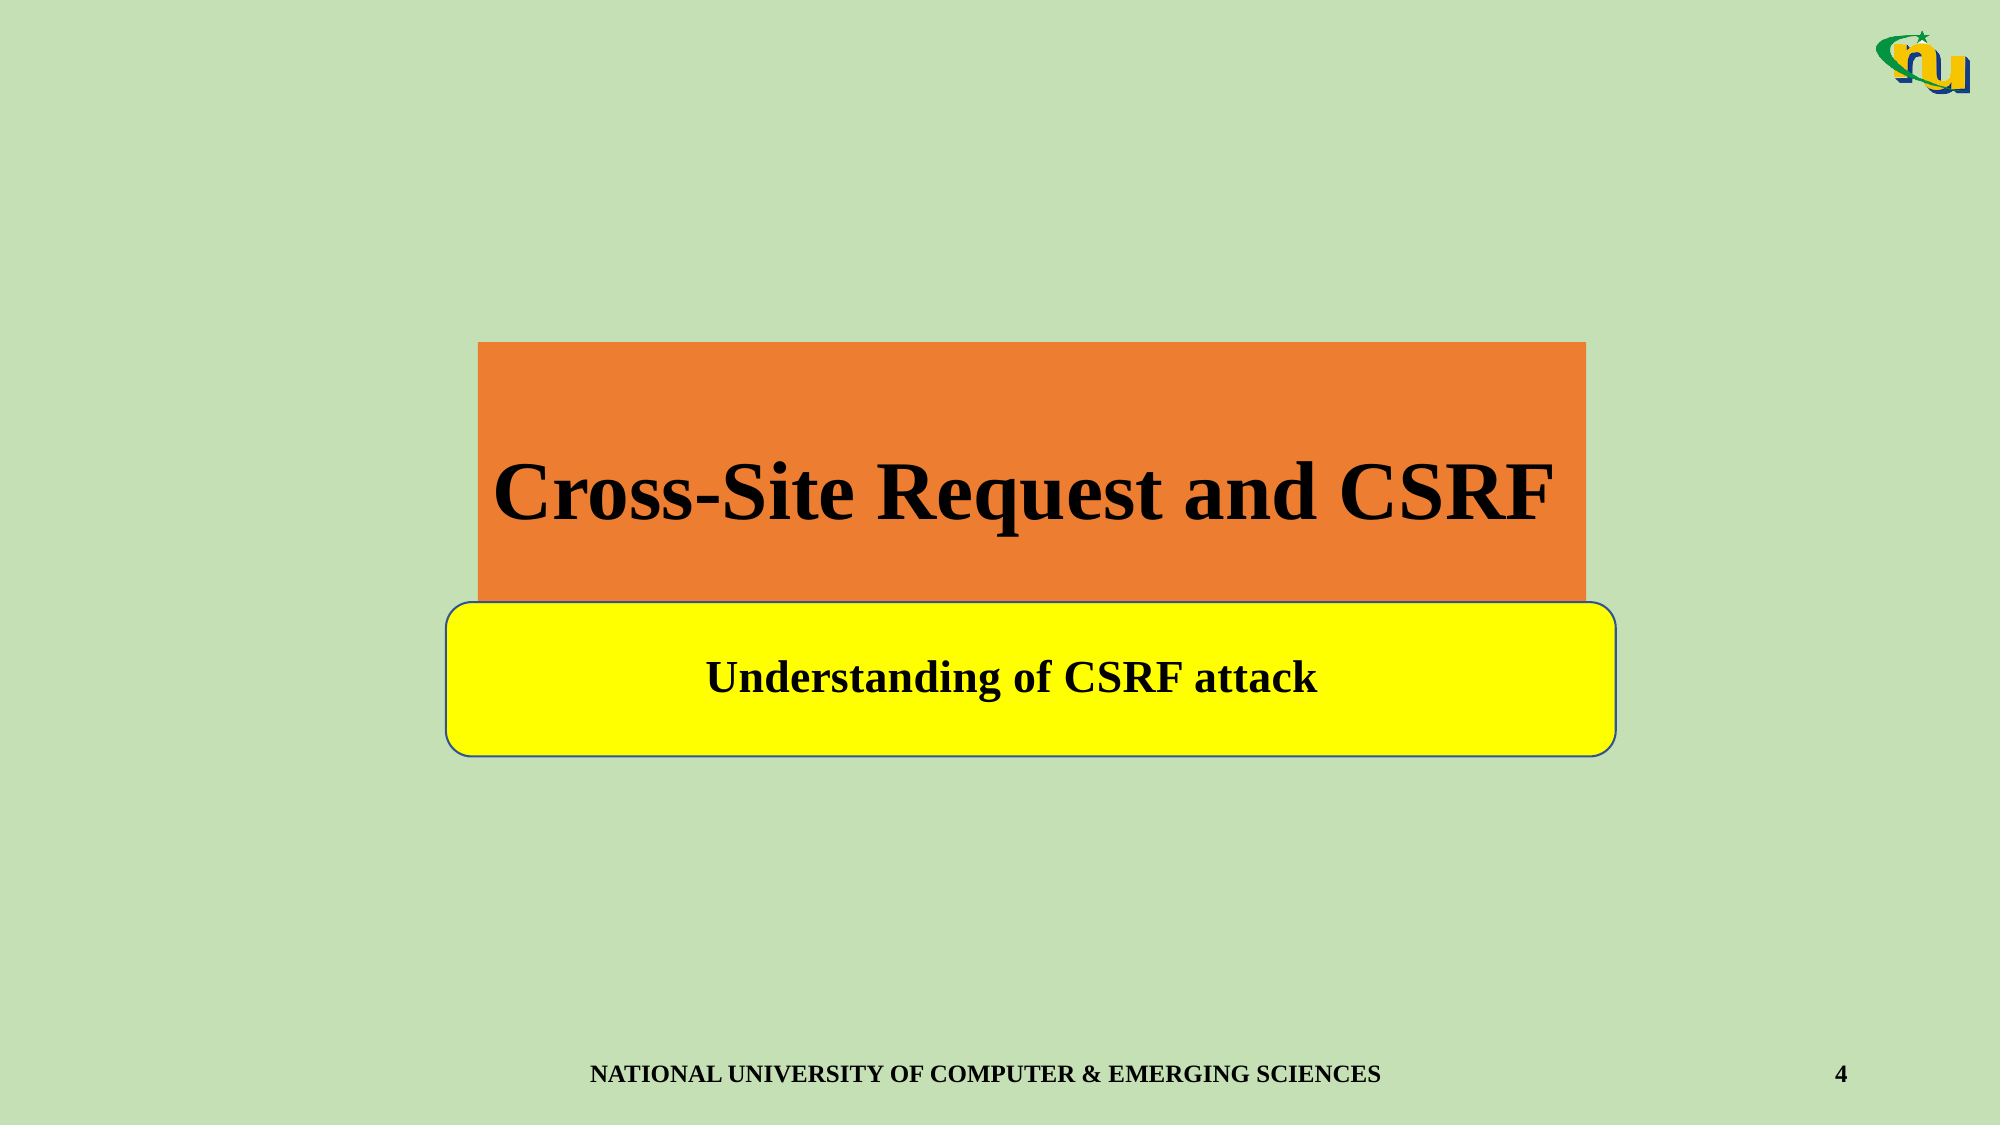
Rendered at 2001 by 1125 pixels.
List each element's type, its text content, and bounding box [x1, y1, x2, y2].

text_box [477, 342, 1587, 603]
slide_number 4 [1413, 1042, 1863, 1103]
footer NATIONAL UNIVERSITY OF COMPUTER & EMERGING SCIENCES [559, 1042, 1413, 1103]
picture [1866, 19, 1987, 103]
text_box [444, 601, 1617, 758]
text_box Understanding of CSRF attack [703, 632, 1413, 702]
text_box Cross-Site Request and CSRF [469, 433, 477, 537]
